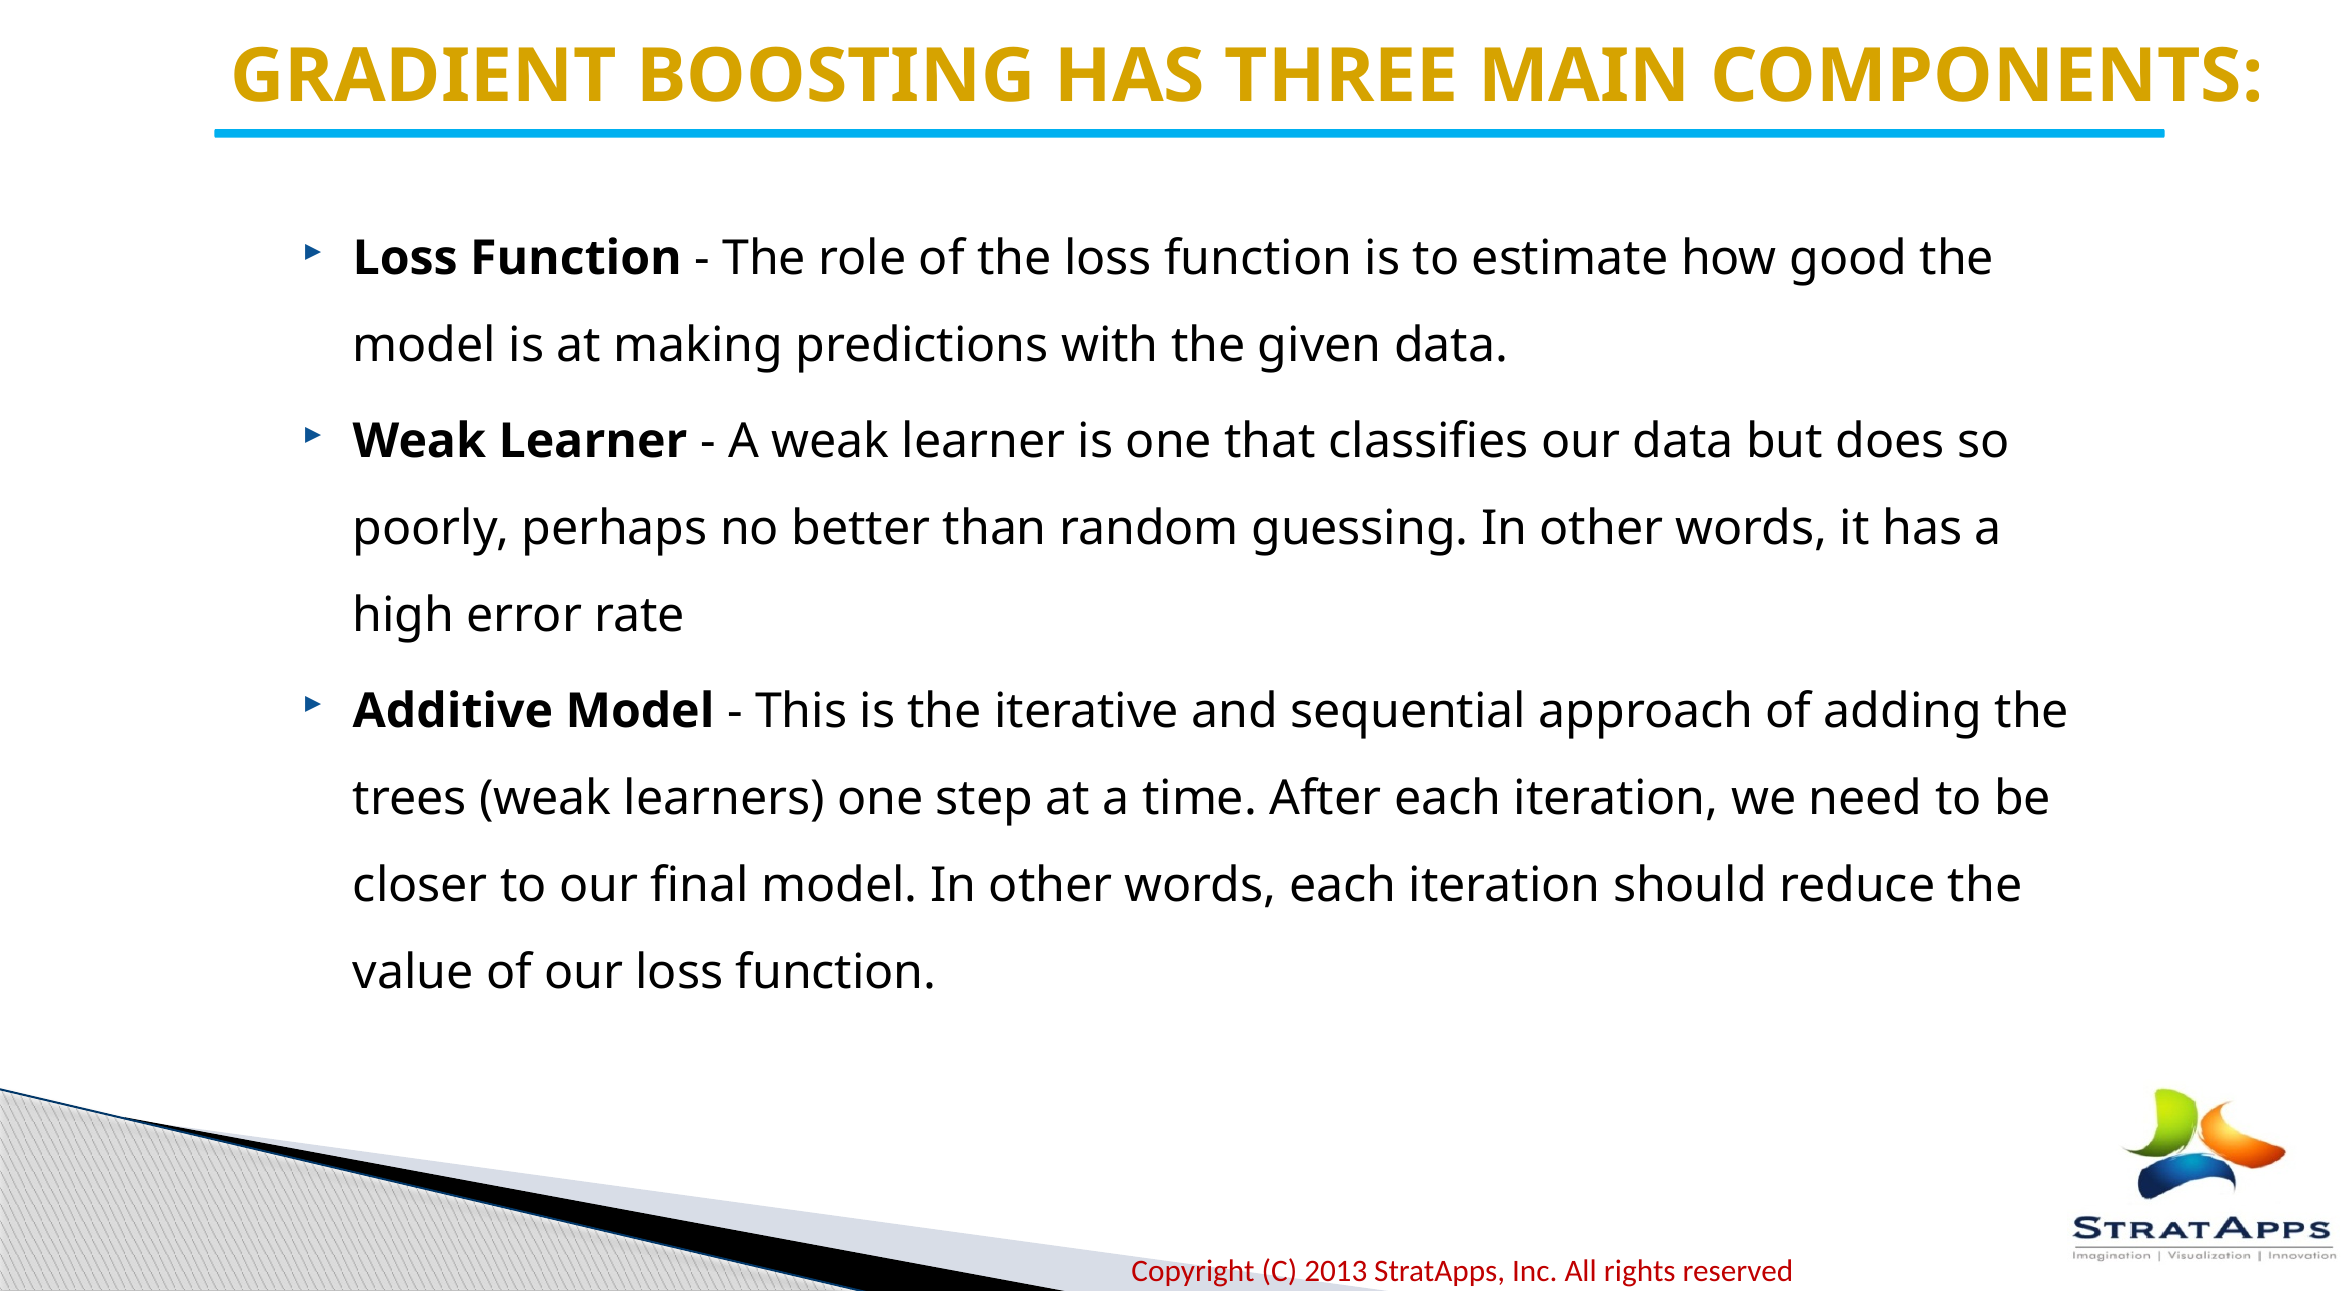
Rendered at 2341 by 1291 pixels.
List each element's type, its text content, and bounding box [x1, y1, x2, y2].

list Loss Function - The role of the loss function is to estimate how good the model is at making predictions with the given data. Weak Learner - A weak learner is one that classifies our data but does so poorly, perhaps no better than random guessing. In other words, it has a high error rate Additive Model - This is the iterative and sequential approach of adding the trees (weak learners) one step at a time. After each iteration, we need to be closer to our final model. In other words, each iteration should reduce the value of our loss function. [260, 187, 2110, 1027]
picture [2067, 1060, 2341, 1291]
title GRADIENT BOOSTING HAS THREE MAIN COMPONENTS: [210, 21, 2297, 121]
